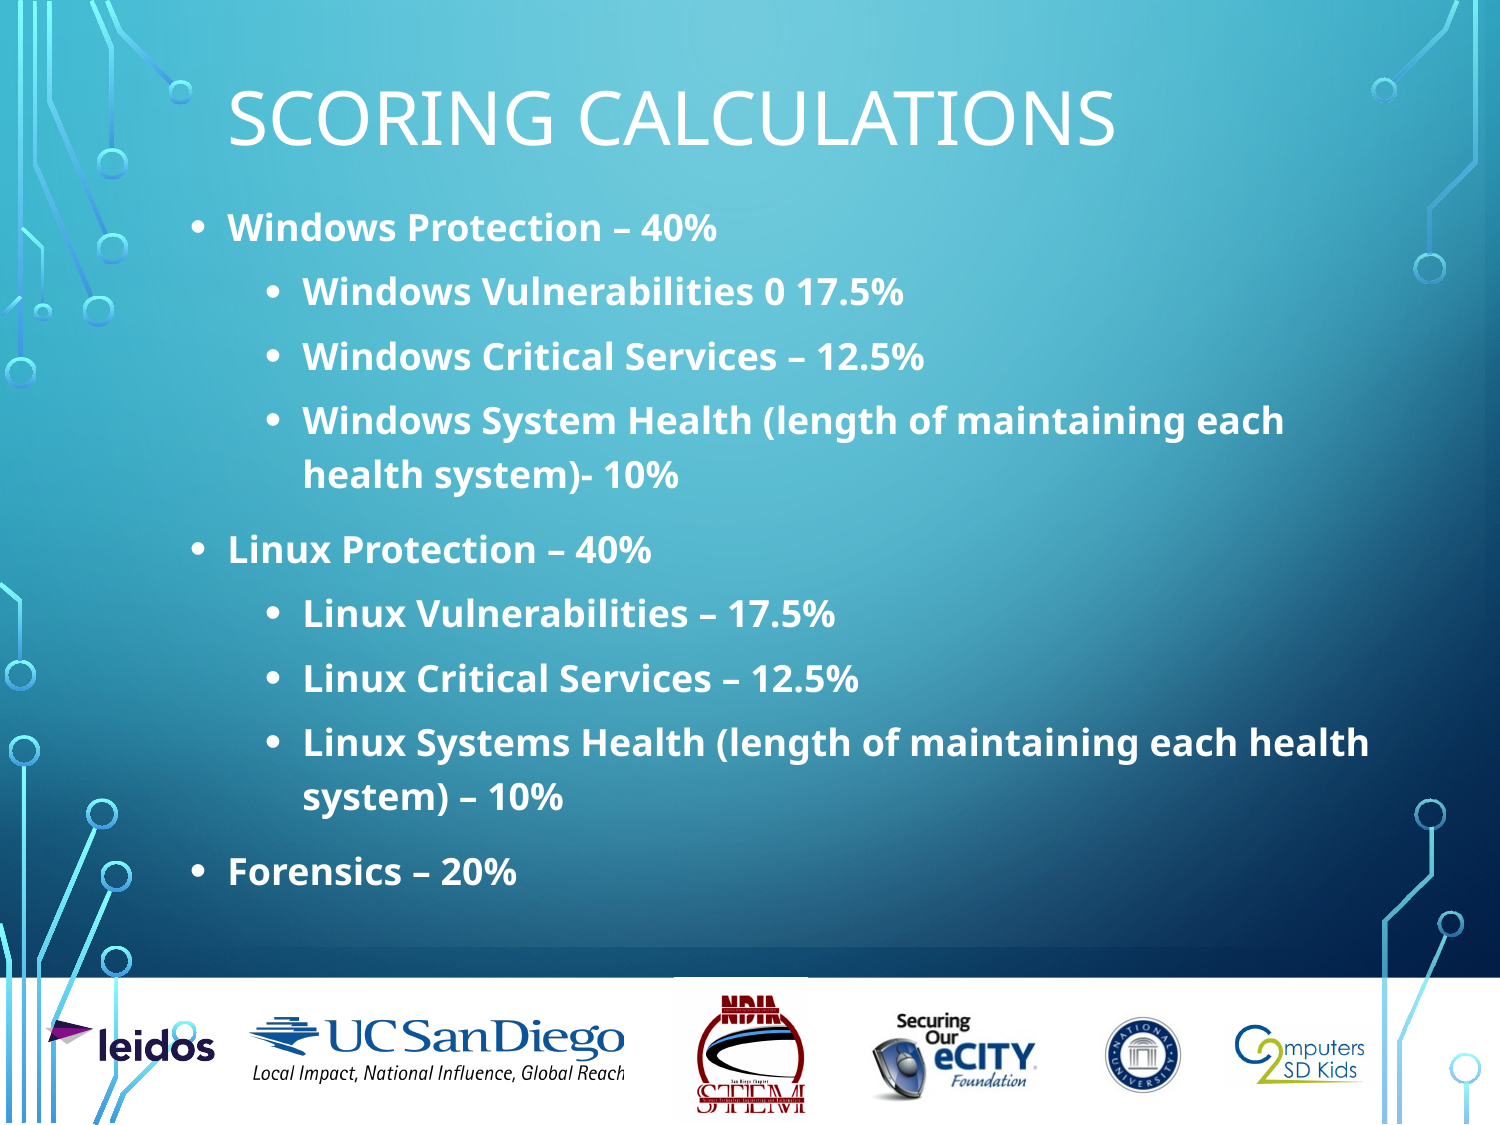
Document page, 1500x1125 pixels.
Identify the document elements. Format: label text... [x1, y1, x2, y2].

title Scoring calculations [212, 0, 1432, 243]
picture [674, 977, 808, 1123]
picture [1224, 1019, 1375, 1088]
list Windows Protection – 40% Windows Vulnerabilities 0 17.5% Windows Critical Services – 12.5% Windows System Health (length of maintaining each health system)- 10% Linux Protection – 40% Linux Vulnerabilities – 17.5% Linux Critical Services – 12.5% Linux Systems Health (length of maintaining each health system) – 10% Forensics – 20% [174, 187, 1394, 769]
picture [1100, 1012, 1186, 1098]
picture [12, 987, 247, 1094]
picture [869, 1012, 1038, 1102]
